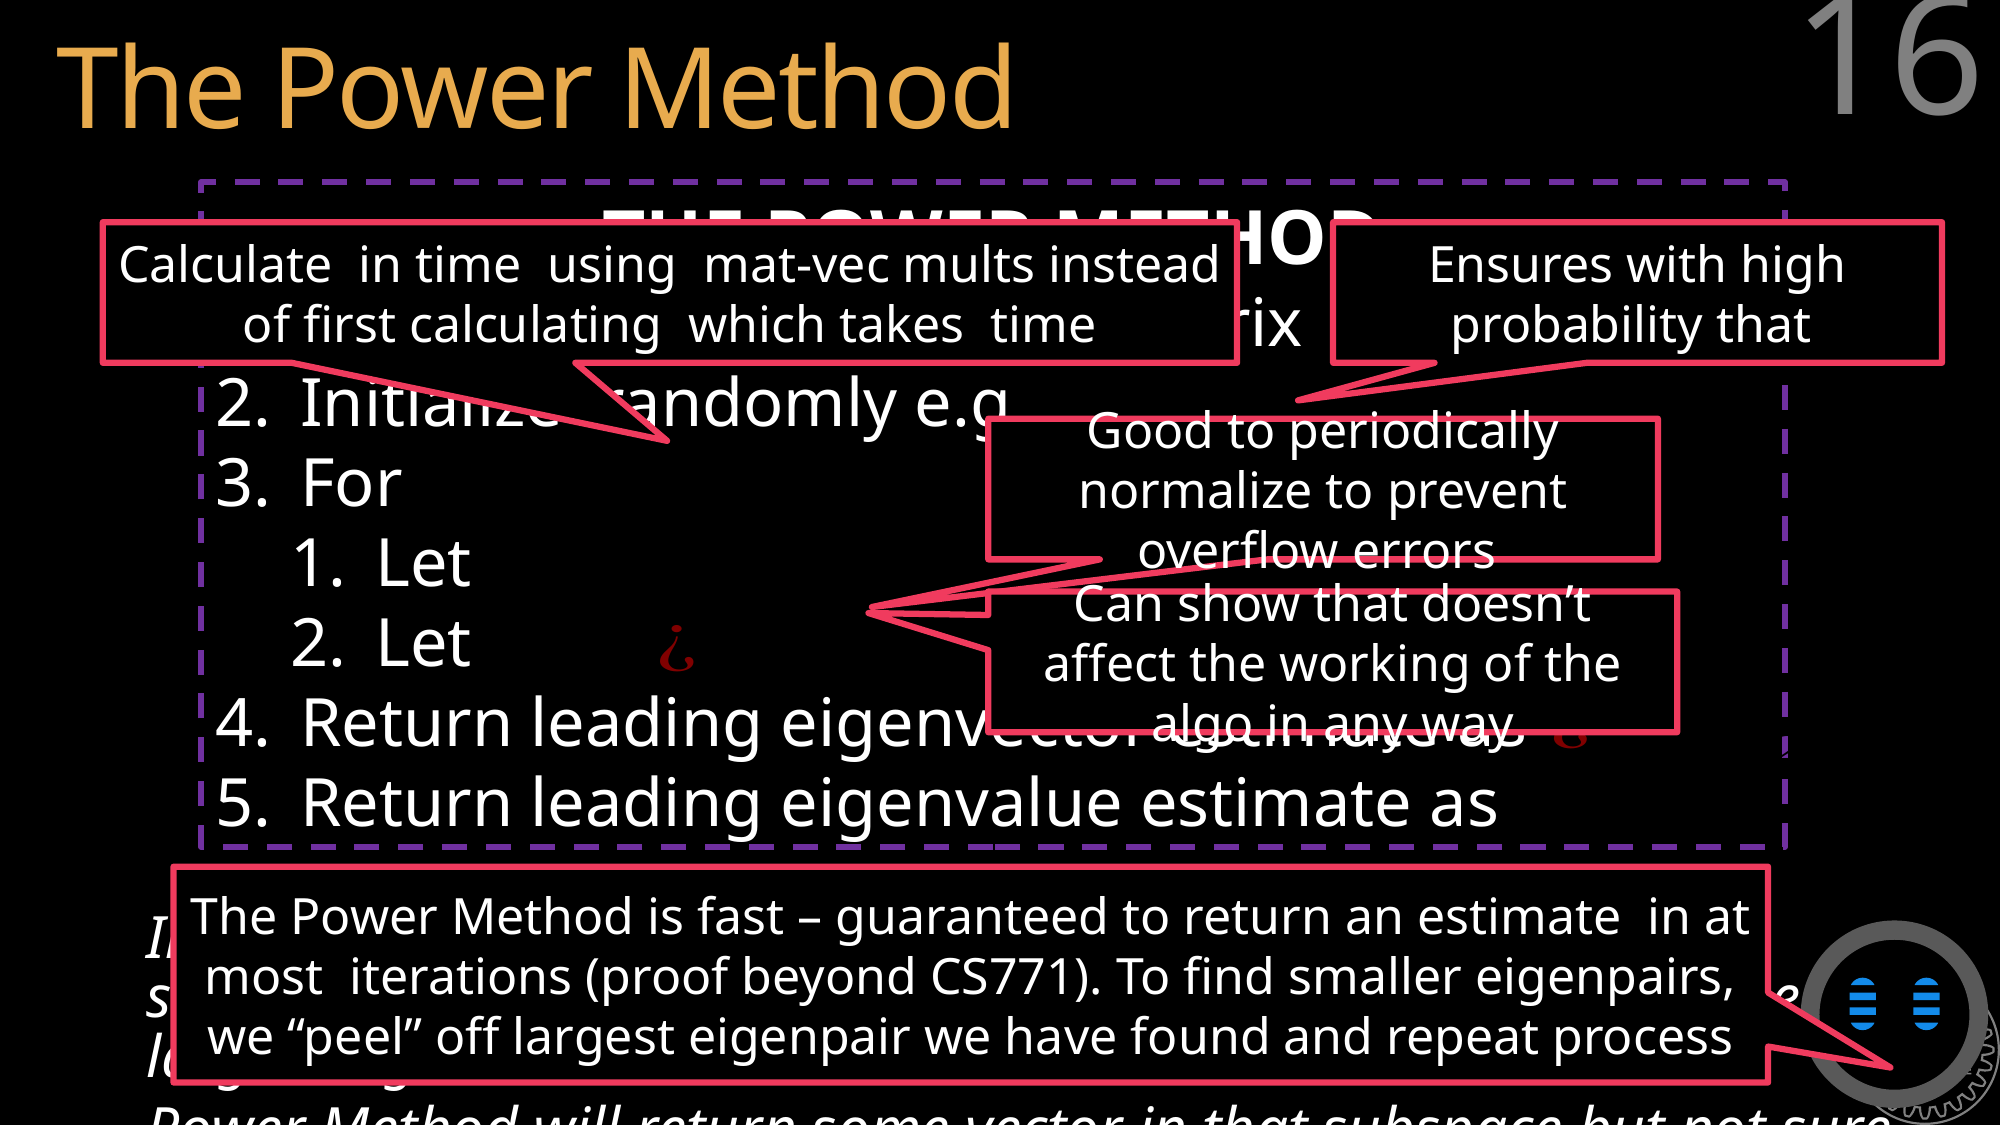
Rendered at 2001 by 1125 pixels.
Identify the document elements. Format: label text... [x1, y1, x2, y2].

list In settings with no eigengap, it turns out that there is an entire subspace (i.e. infinitely many eigenvectors) corresponding to the largest eigenvalue Power Method will return some vector in that subspace but not sure which [41, 903, 1945, 1125]
title The Power Method [41, 5, 1945, 183]
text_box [1800, 920, 1989, 1109]
text_box Can show that doesn’t affect the working of the algo in any way [867, 590, 1679, 734]
slide_number 16 [1520, 6, 2000, 183]
text_box Good to periodically normalize to prevent overflow errors [870, 417, 1659, 609]
